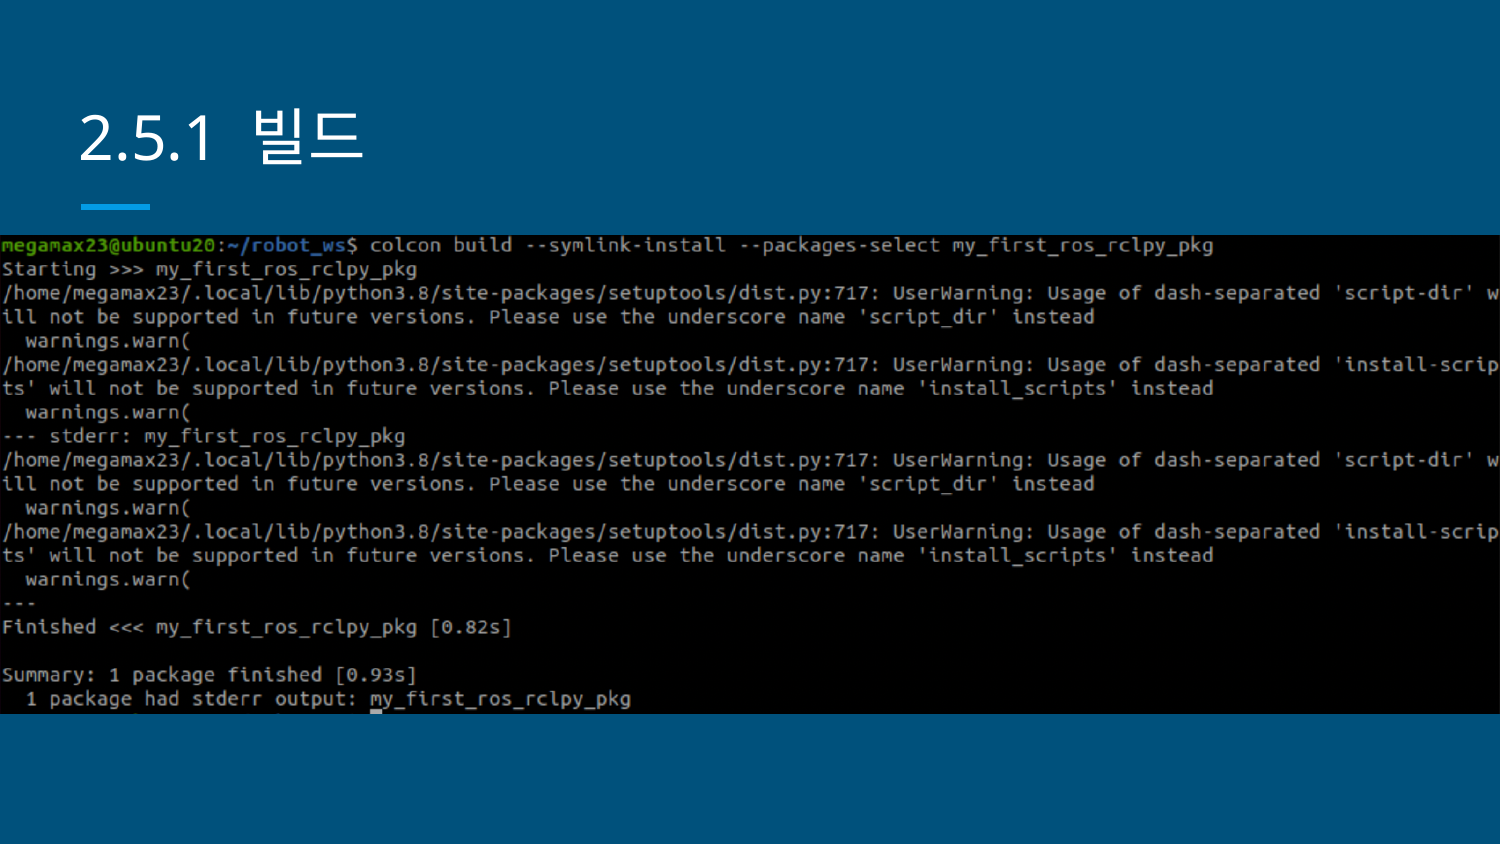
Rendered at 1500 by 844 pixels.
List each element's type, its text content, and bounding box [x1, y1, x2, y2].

picture [0, 236, 1500, 713]
title 2.5.1 빌드 [63, 75, 1437, 188]
